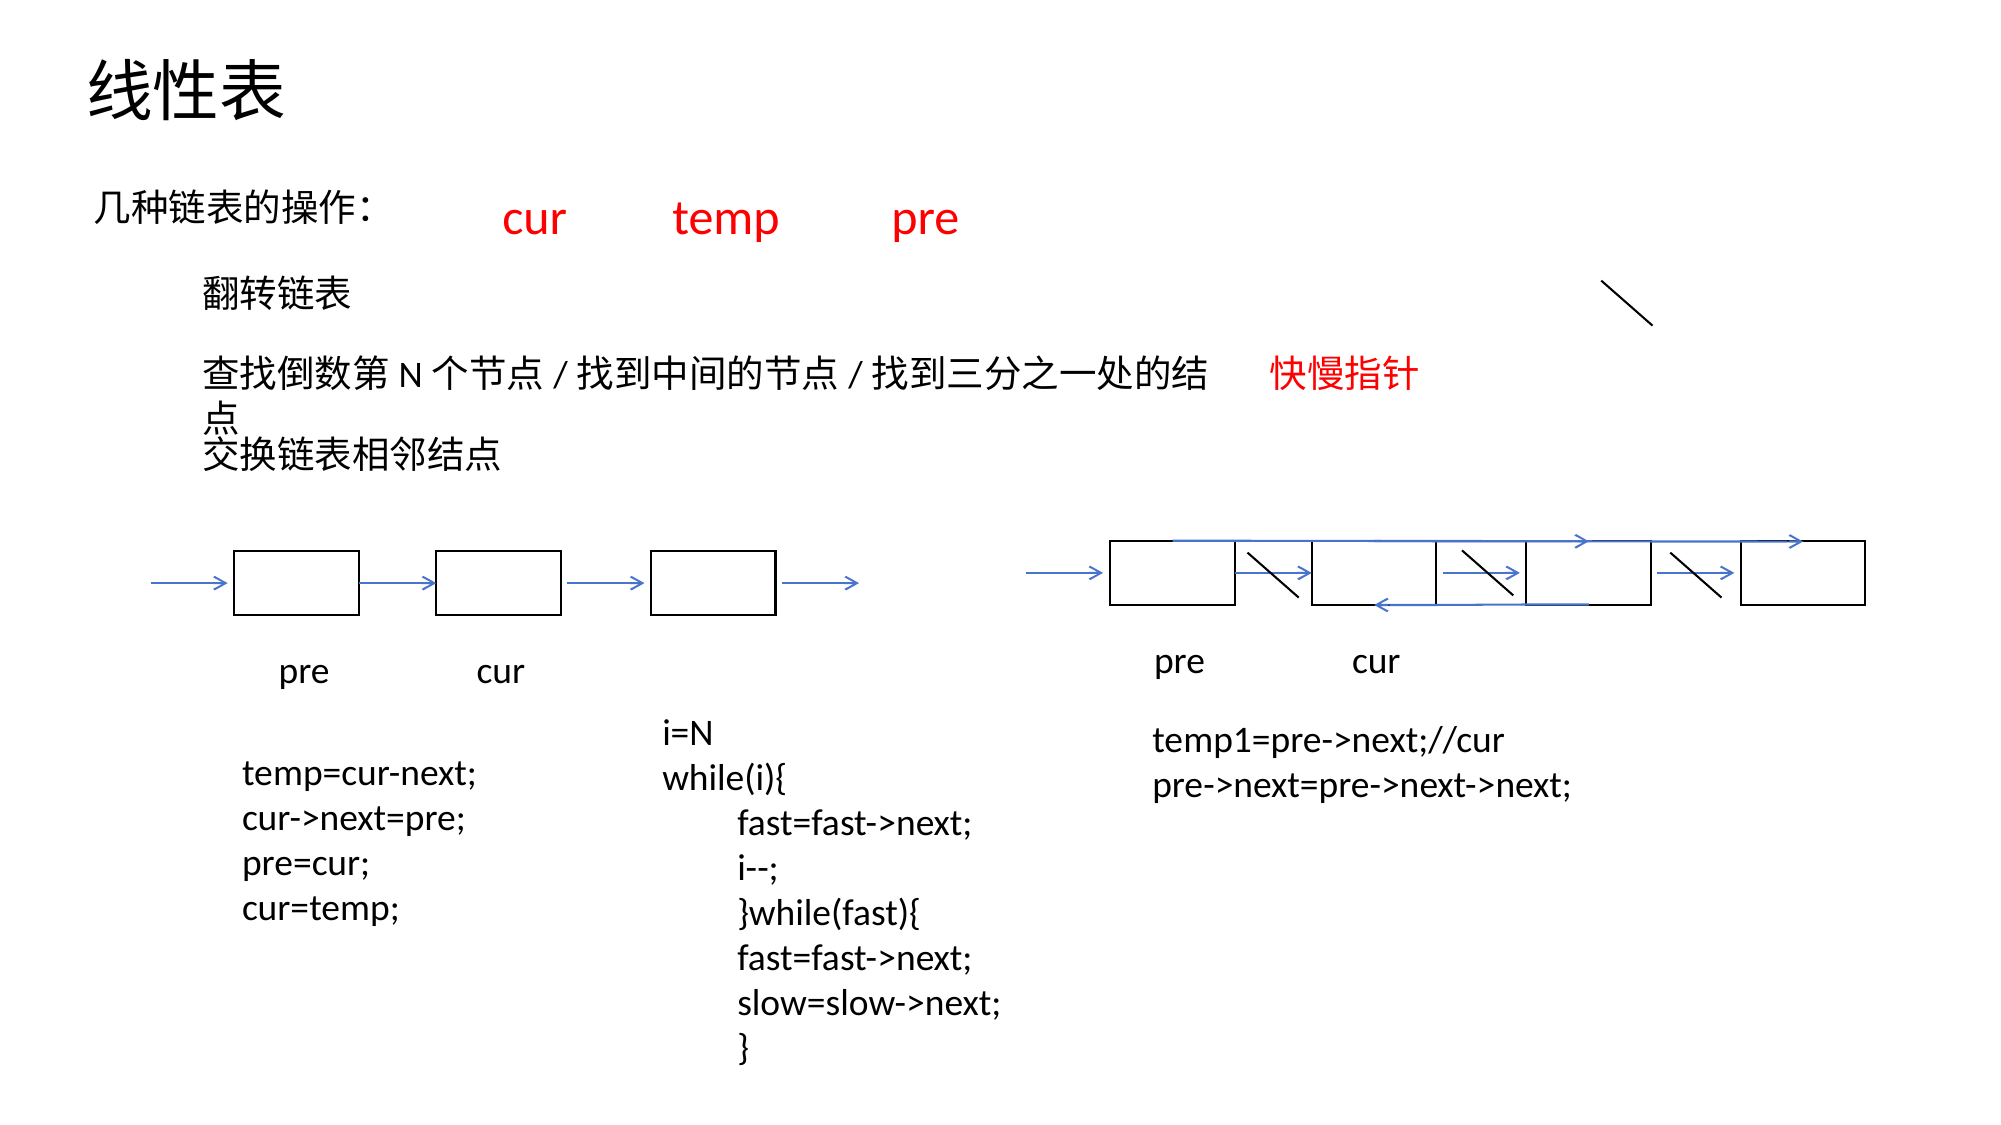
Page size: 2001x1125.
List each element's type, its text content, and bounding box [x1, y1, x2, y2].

text_box pre [876, 176, 1019, 252]
text_box 快慢指针 [1254, 343, 1379, 403]
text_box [1483, 540, 1587, 690]
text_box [1025, 540, 1379, 690]
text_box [1382, 540, 1480, 690]
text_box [1669, 551, 1722, 598]
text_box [1590, 540, 1866, 690]
text_box 翻转链表 [187, 262, 382, 323]
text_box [150, 550, 860, 700]
text_box i=N while(i){ fast=fast->next; i--; }while(fast){ fast=fast->next; slow=slow->next; } [647, 700, 1088, 1076]
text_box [1461, 549, 1514, 596]
text_box temp=cur-next; cur->next=pre; pre=cur; cur=temp; [227, 740, 521, 936]
text_box 线性表 [71, 41, 333, 137]
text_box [1600, 280, 1653, 327]
text_box 几种链表的操作： [78, 176, 413, 237]
text_box cur [487, 176, 611, 252]
text_box 查找倒数第N个节点/找到中间的节点/找到三分之一处的结点 [187, 343, 1227, 448]
text_box 交换链表相邻结点 [187, 423, 540, 484]
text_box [1246, 551, 1300, 598]
text_box 快慢指针 [1382, 343, 1448, 403]
text_box temp [657, 176, 830, 252]
text_box temp1=pre->next;//cur pre->next=pre->next->next; [1137, 708, 1805, 897]
